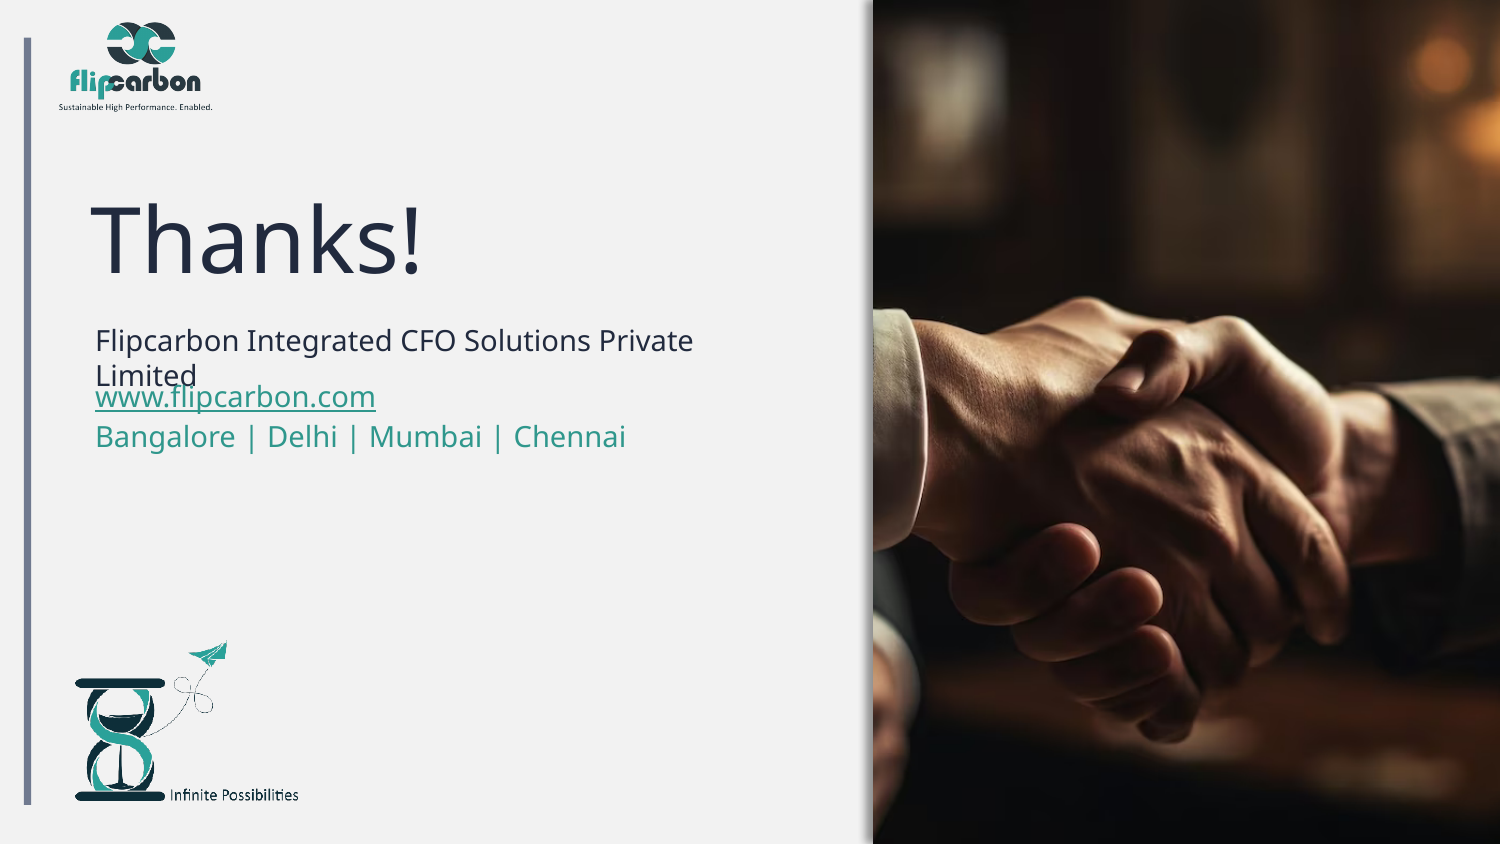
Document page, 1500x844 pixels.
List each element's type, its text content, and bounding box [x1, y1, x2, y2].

picture [75, 639, 299, 801]
text_box www.flipcarbon.com Bangalore | Delhi | Mumbai | Chennai [80, 370, 832, 461]
picture [872, 0, 1500, 844]
subtitle Flipcarbon Integrated CFO Solutions Private Limited [80, 306, 801, 370]
picture [40, 0, 232, 137]
title Thanks! [75, 168, 796, 307]
